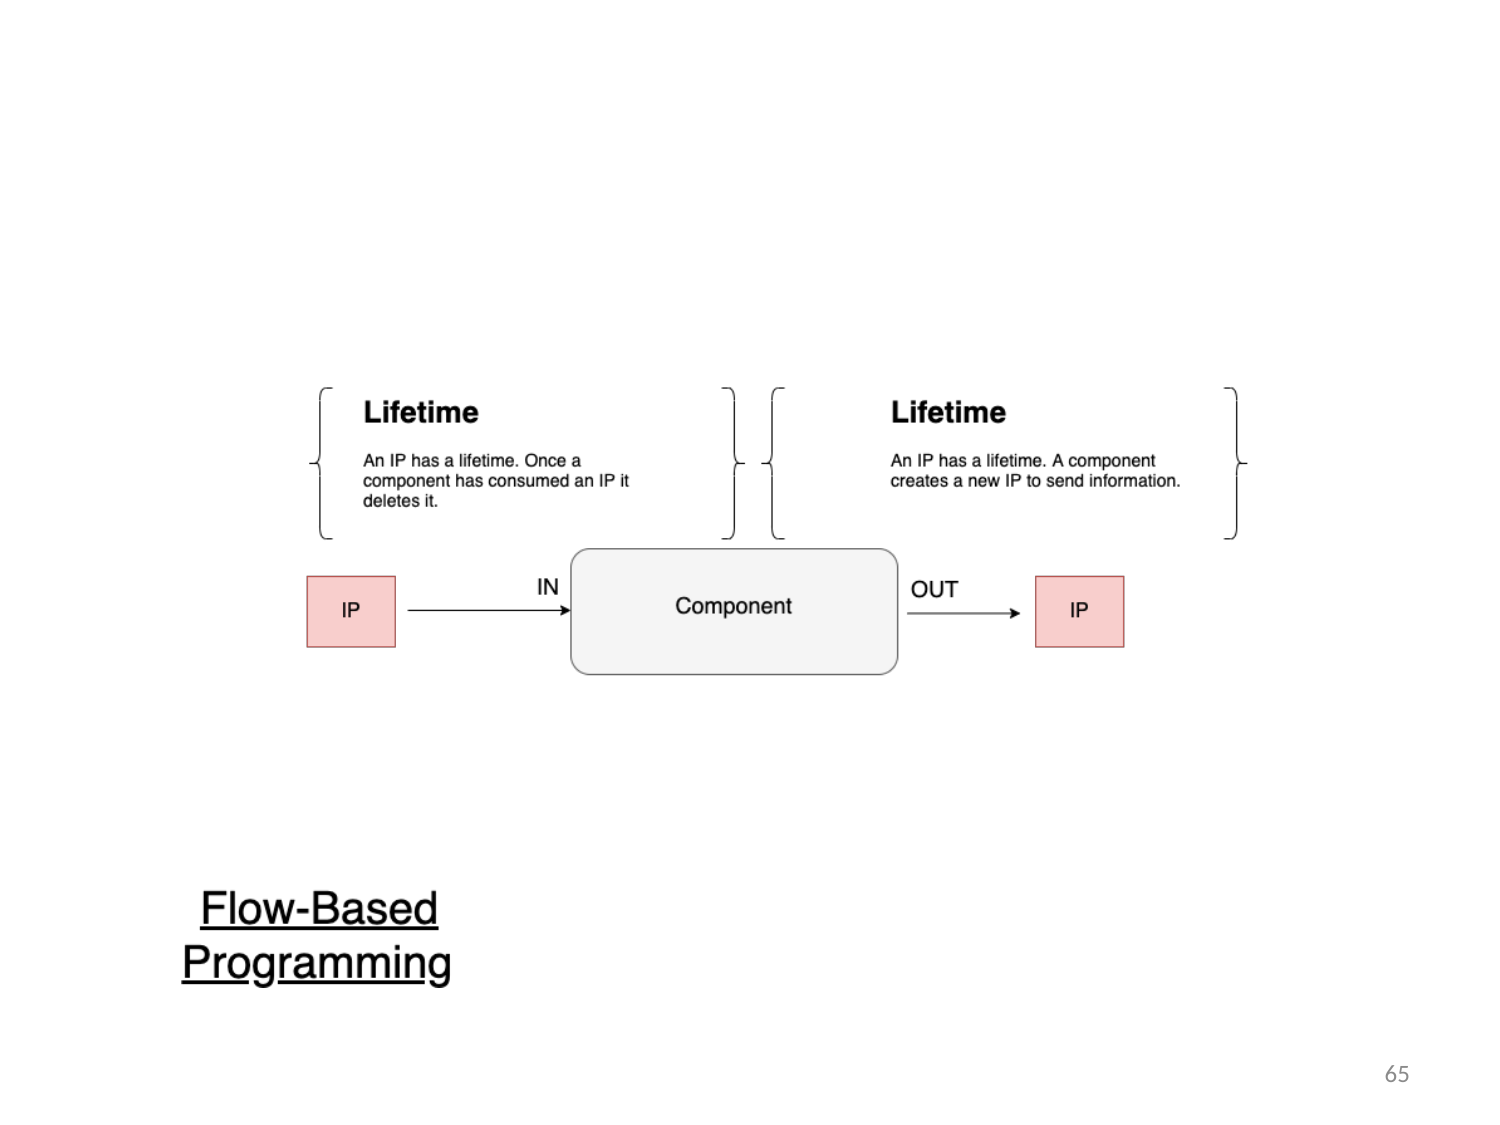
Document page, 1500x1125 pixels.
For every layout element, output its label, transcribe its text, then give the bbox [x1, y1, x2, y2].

slide_number 65 [1074, 1042, 1425, 1103]
picture [131, 375, 1251, 989]
